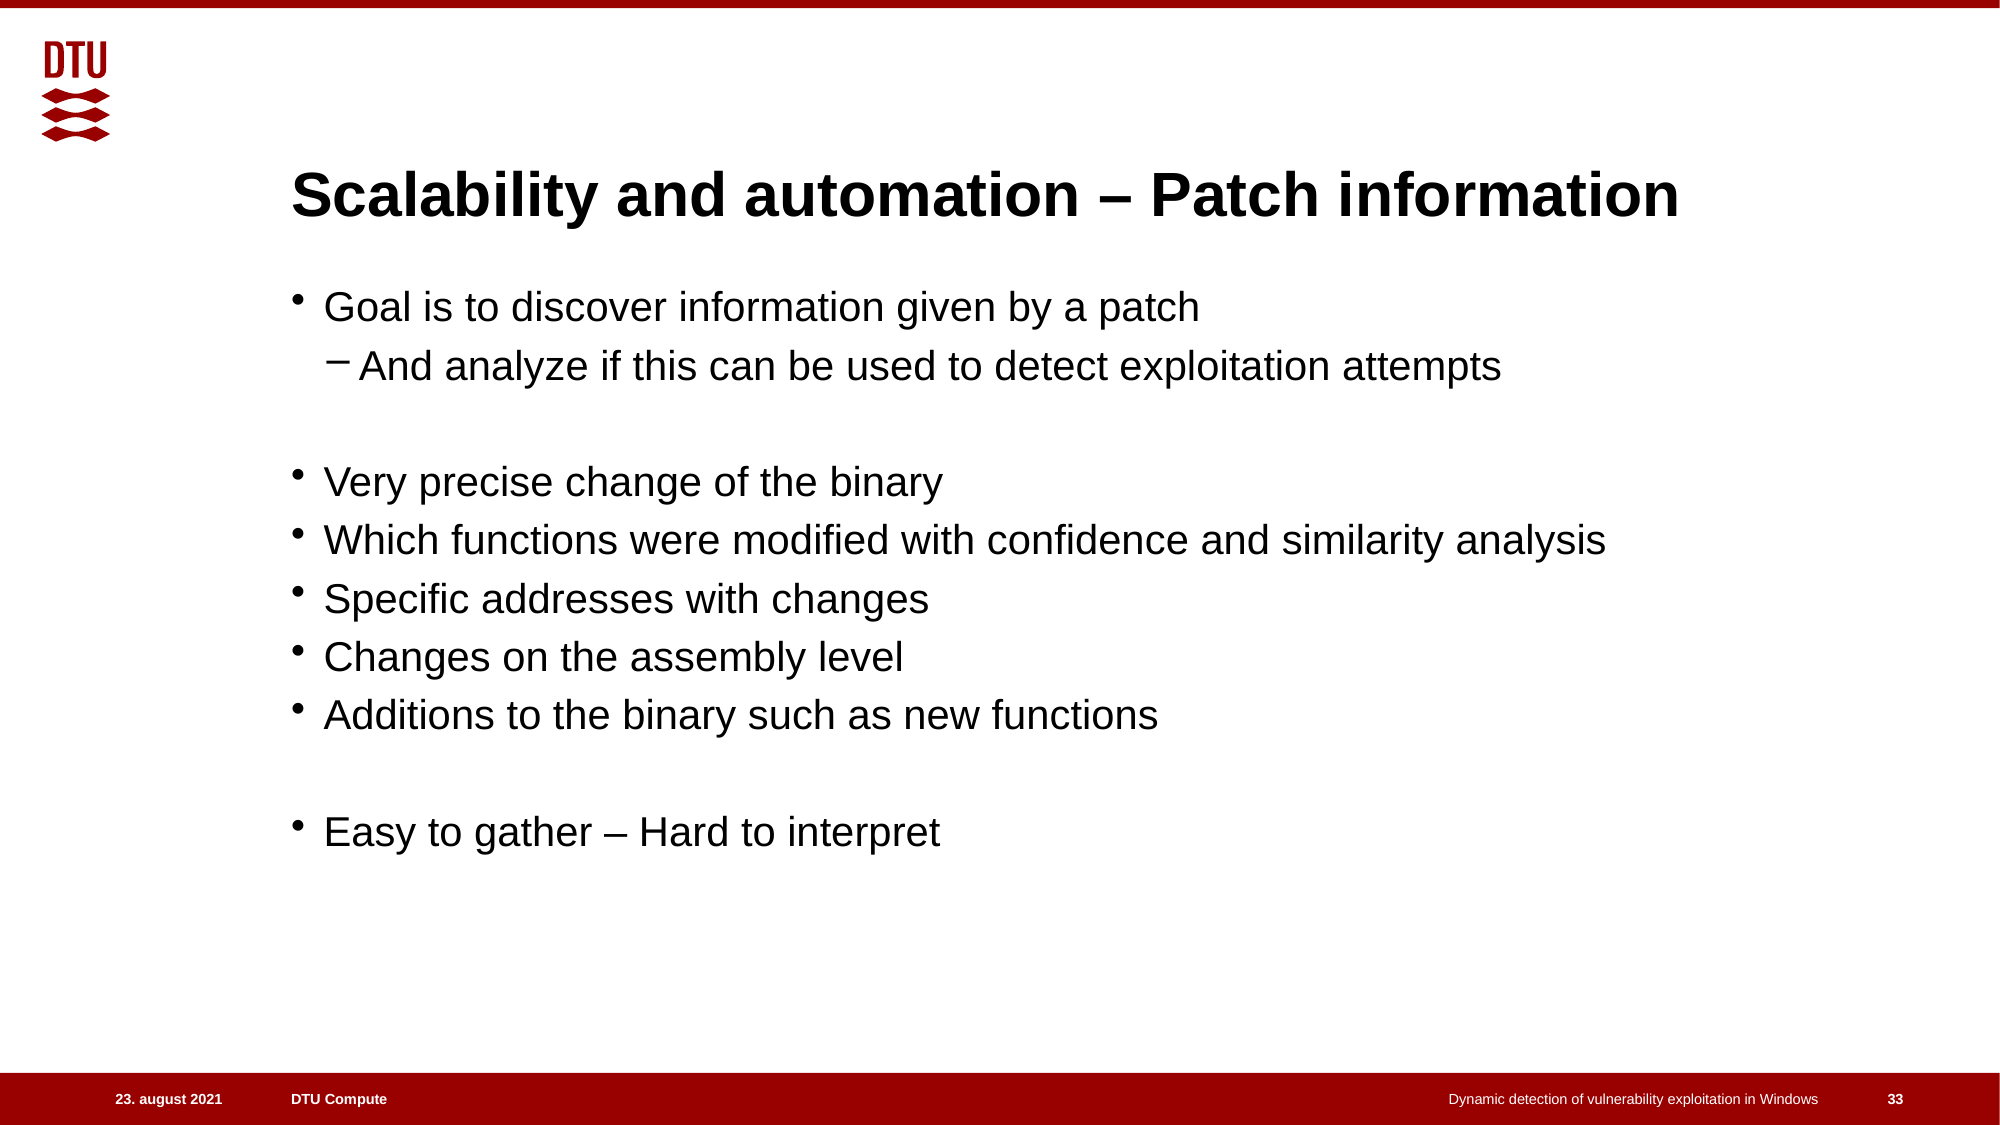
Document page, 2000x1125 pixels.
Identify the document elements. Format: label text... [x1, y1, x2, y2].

title Scalability and automation – Patch information [291, 69, 1819, 230]
list Goal is to discover information given by a patch And analyze if this can be used to detect exploitation attempts Very precise change of the binary Which functions were modified with confidence and similarity analysis Specific addresses with changes Changes on the assembly level Additions to the binary such as new functions Easy to gather – Hard to interpret [291, 279, 1819, 1026]
slide_number 33 [1887, 1073, 1959, 1125]
